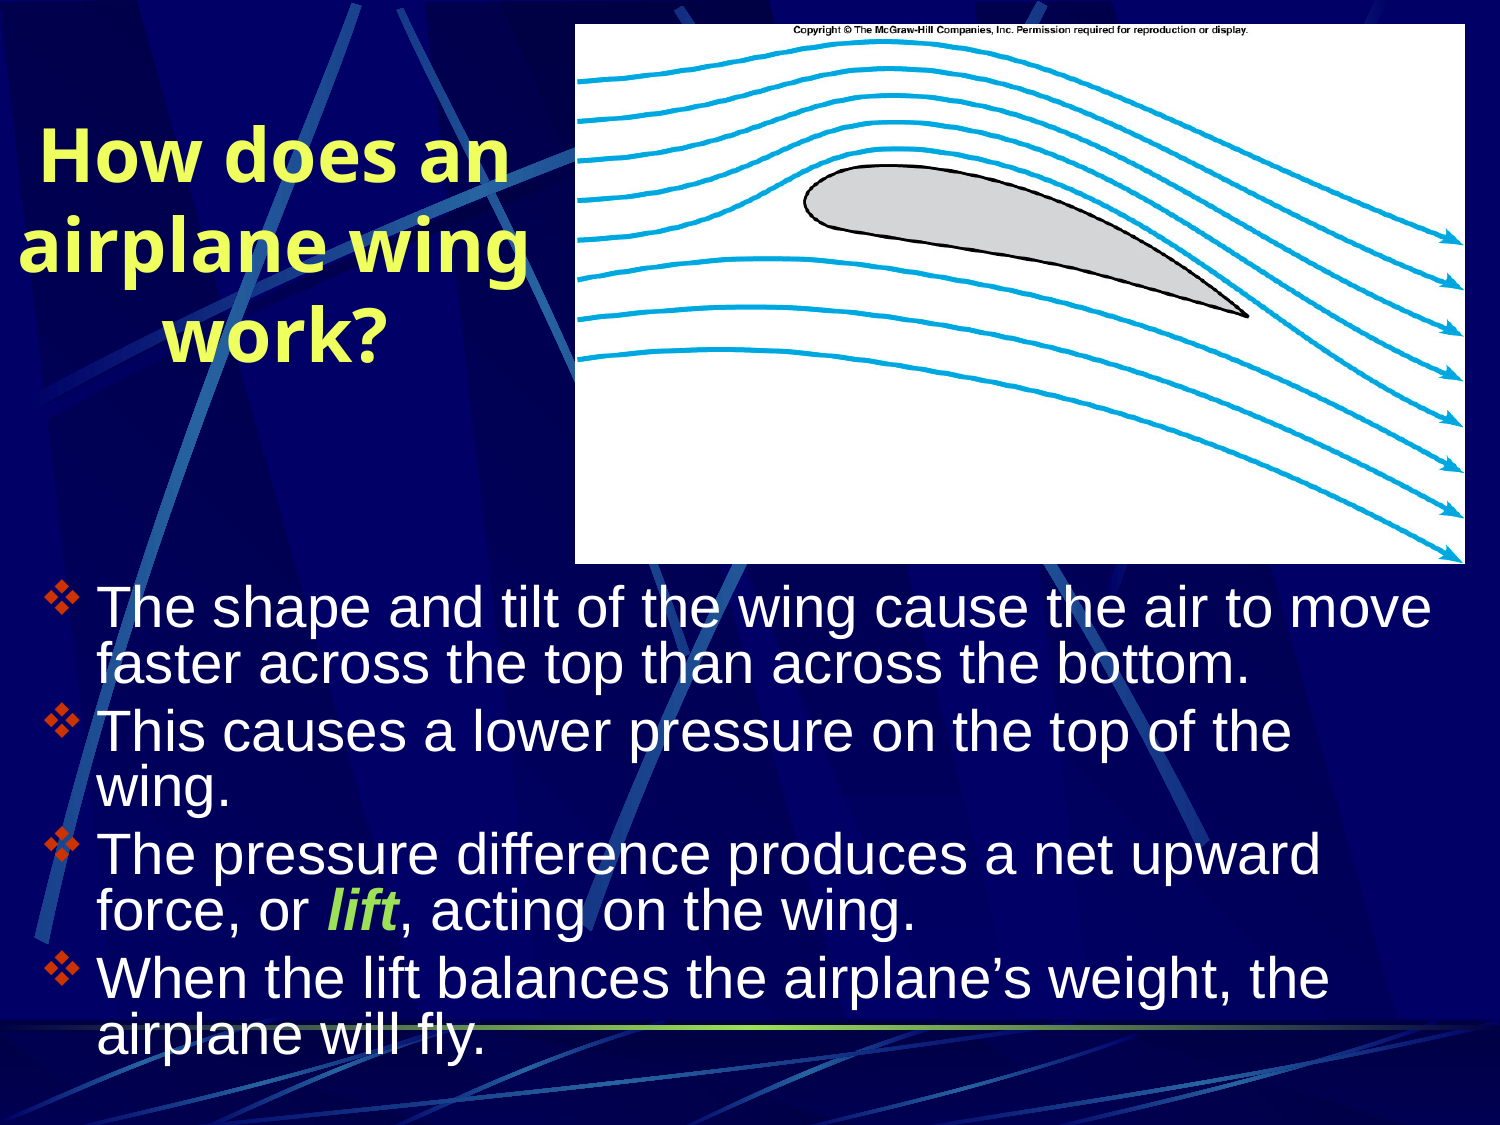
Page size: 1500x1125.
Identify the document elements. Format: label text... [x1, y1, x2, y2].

picture [574, 24, 1465, 564]
list The shape and tilt of the wing cause the air to move faster across the top than across the bottom. This causes a lower pressure on the top of the wing. The pressure difference produces a net upward force, or lift, acting on the wing. When the lift balances the airplane’s weight, the airplane will fly. [24, 575, 1463, 1025]
title How does an airplane wing work? [0, 99, 550, 386]
